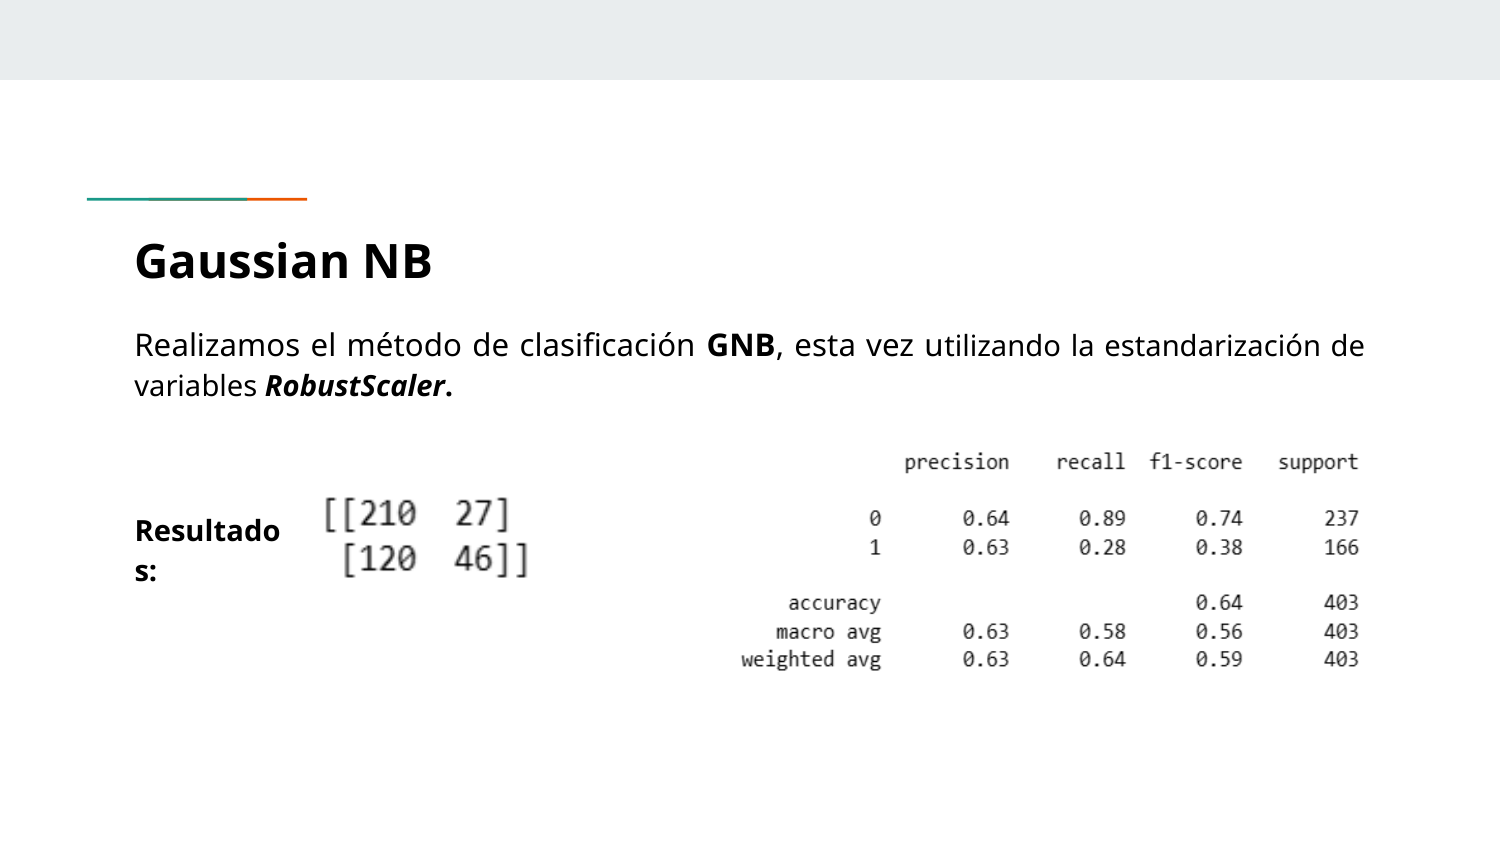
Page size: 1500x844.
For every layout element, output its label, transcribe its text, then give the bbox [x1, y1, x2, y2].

title Gaussian NB [119, 216, 1381, 304]
picture [306, 476, 538, 585]
picture [726, 452, 1382, 691]
text_box Realizamos el método de clasificación GNB, esta vez utilizando la estandarización de variables RobustScaler. [119, 304, 1381, 418]
text_box Resultados: [119, 491, 310, 602]
